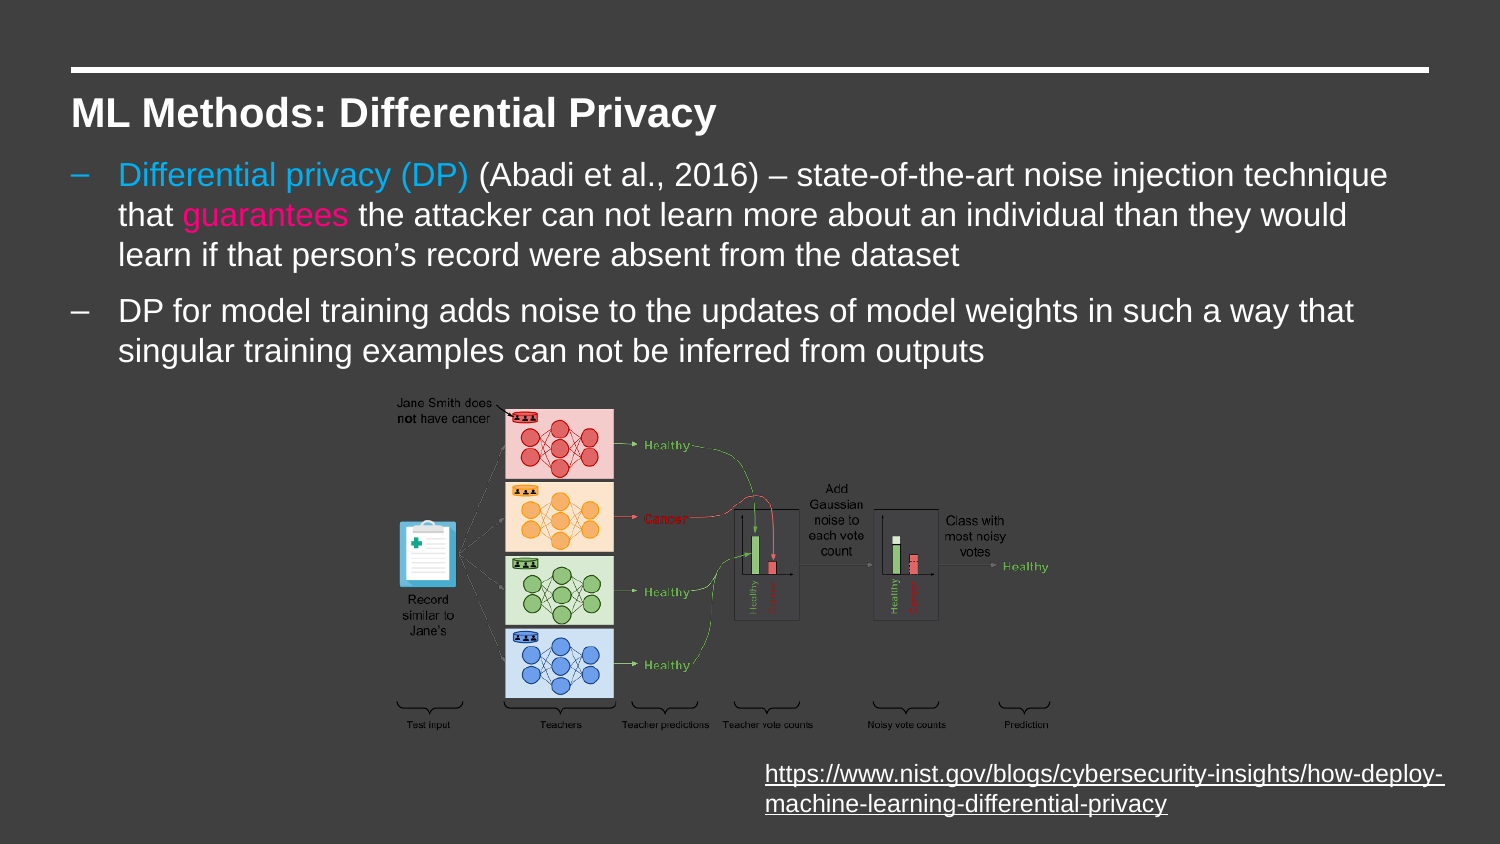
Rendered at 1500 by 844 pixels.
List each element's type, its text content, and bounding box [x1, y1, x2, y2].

list Differential privacy (DP) (Abadi et al., 2016) – state-of-the-art noise injection technique that guarantees the attacker can not learn more about an individual than they would learn if that person’s record were absent from the dataset DP for model training adds noise to the updates of model weights in such a way that singular training examples can not be inferred from outputs [70, 169, 1430, 395]
text_box https://www.nist.gov/blogs/cybersecurity-insights/how-deploy-machine-learning-differential-privacy [749, 750, 1500, 826]
picture [391, 394, 1053, 735]
text_box ML Methods: Differential Privacy [70, 53, 1430, 169]
